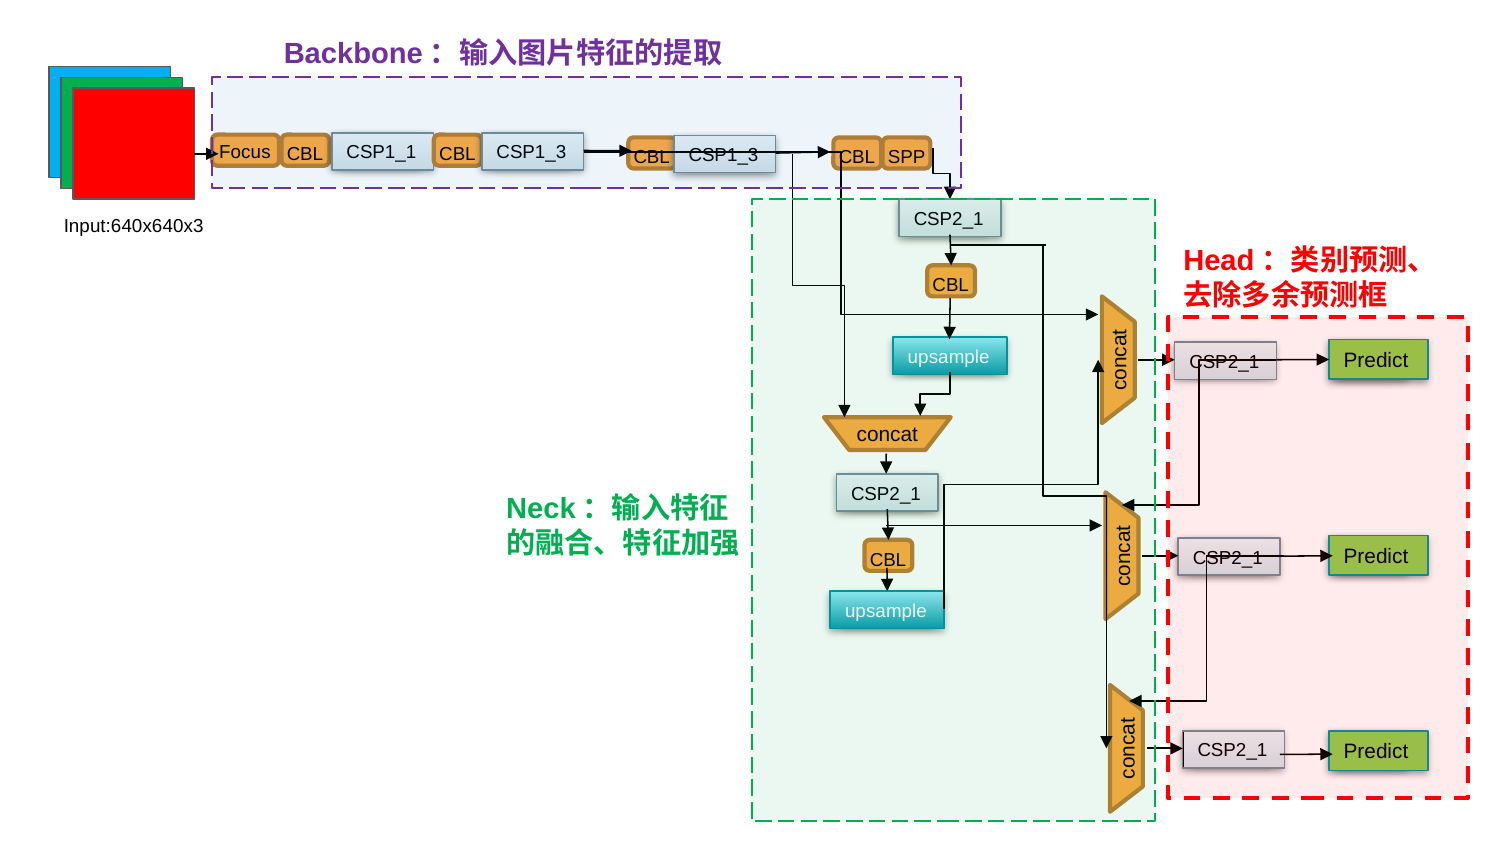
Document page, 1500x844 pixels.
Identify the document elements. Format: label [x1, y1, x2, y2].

text_box [48, 26, 1469, 822]
